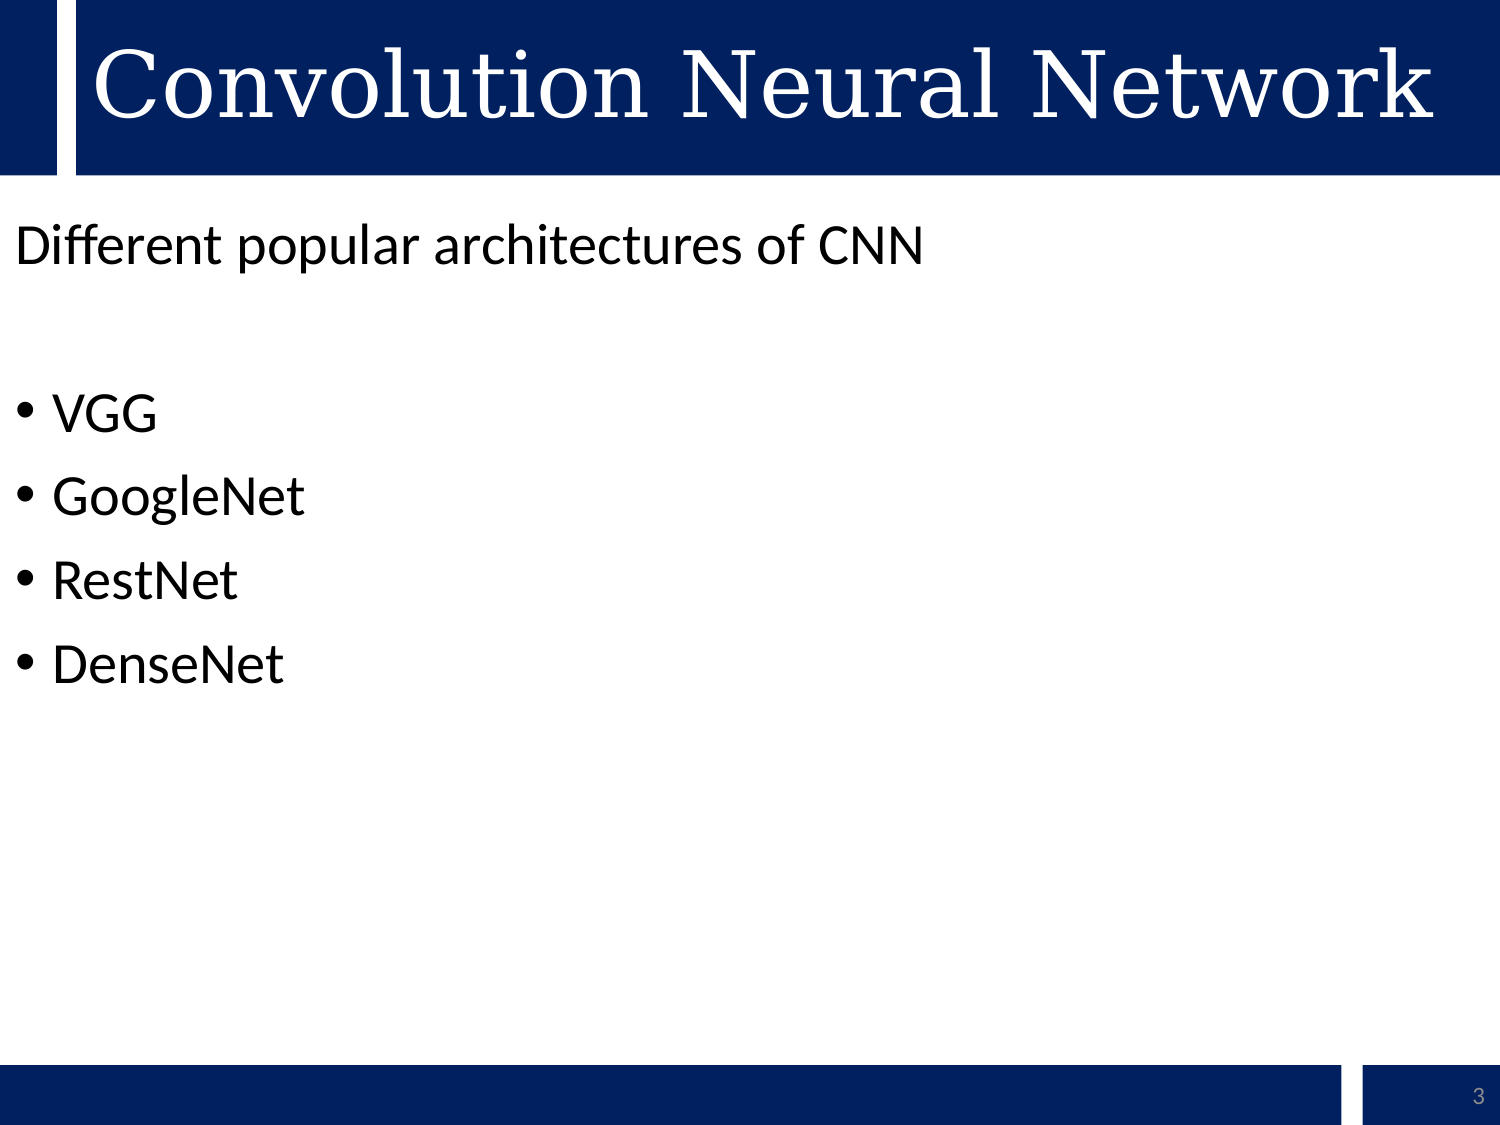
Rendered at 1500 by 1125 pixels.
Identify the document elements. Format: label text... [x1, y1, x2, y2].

slide_number 3 [1362, 1065, 1500, 1125]
list Different popular architectures of CNN VGG GoogleNet RestNet DenseNet [0, 207, 1500, 1049]
title Convolution Neural Network [76, 0, 1500, 176]
footer [0, 1065, 1342, 1125]
